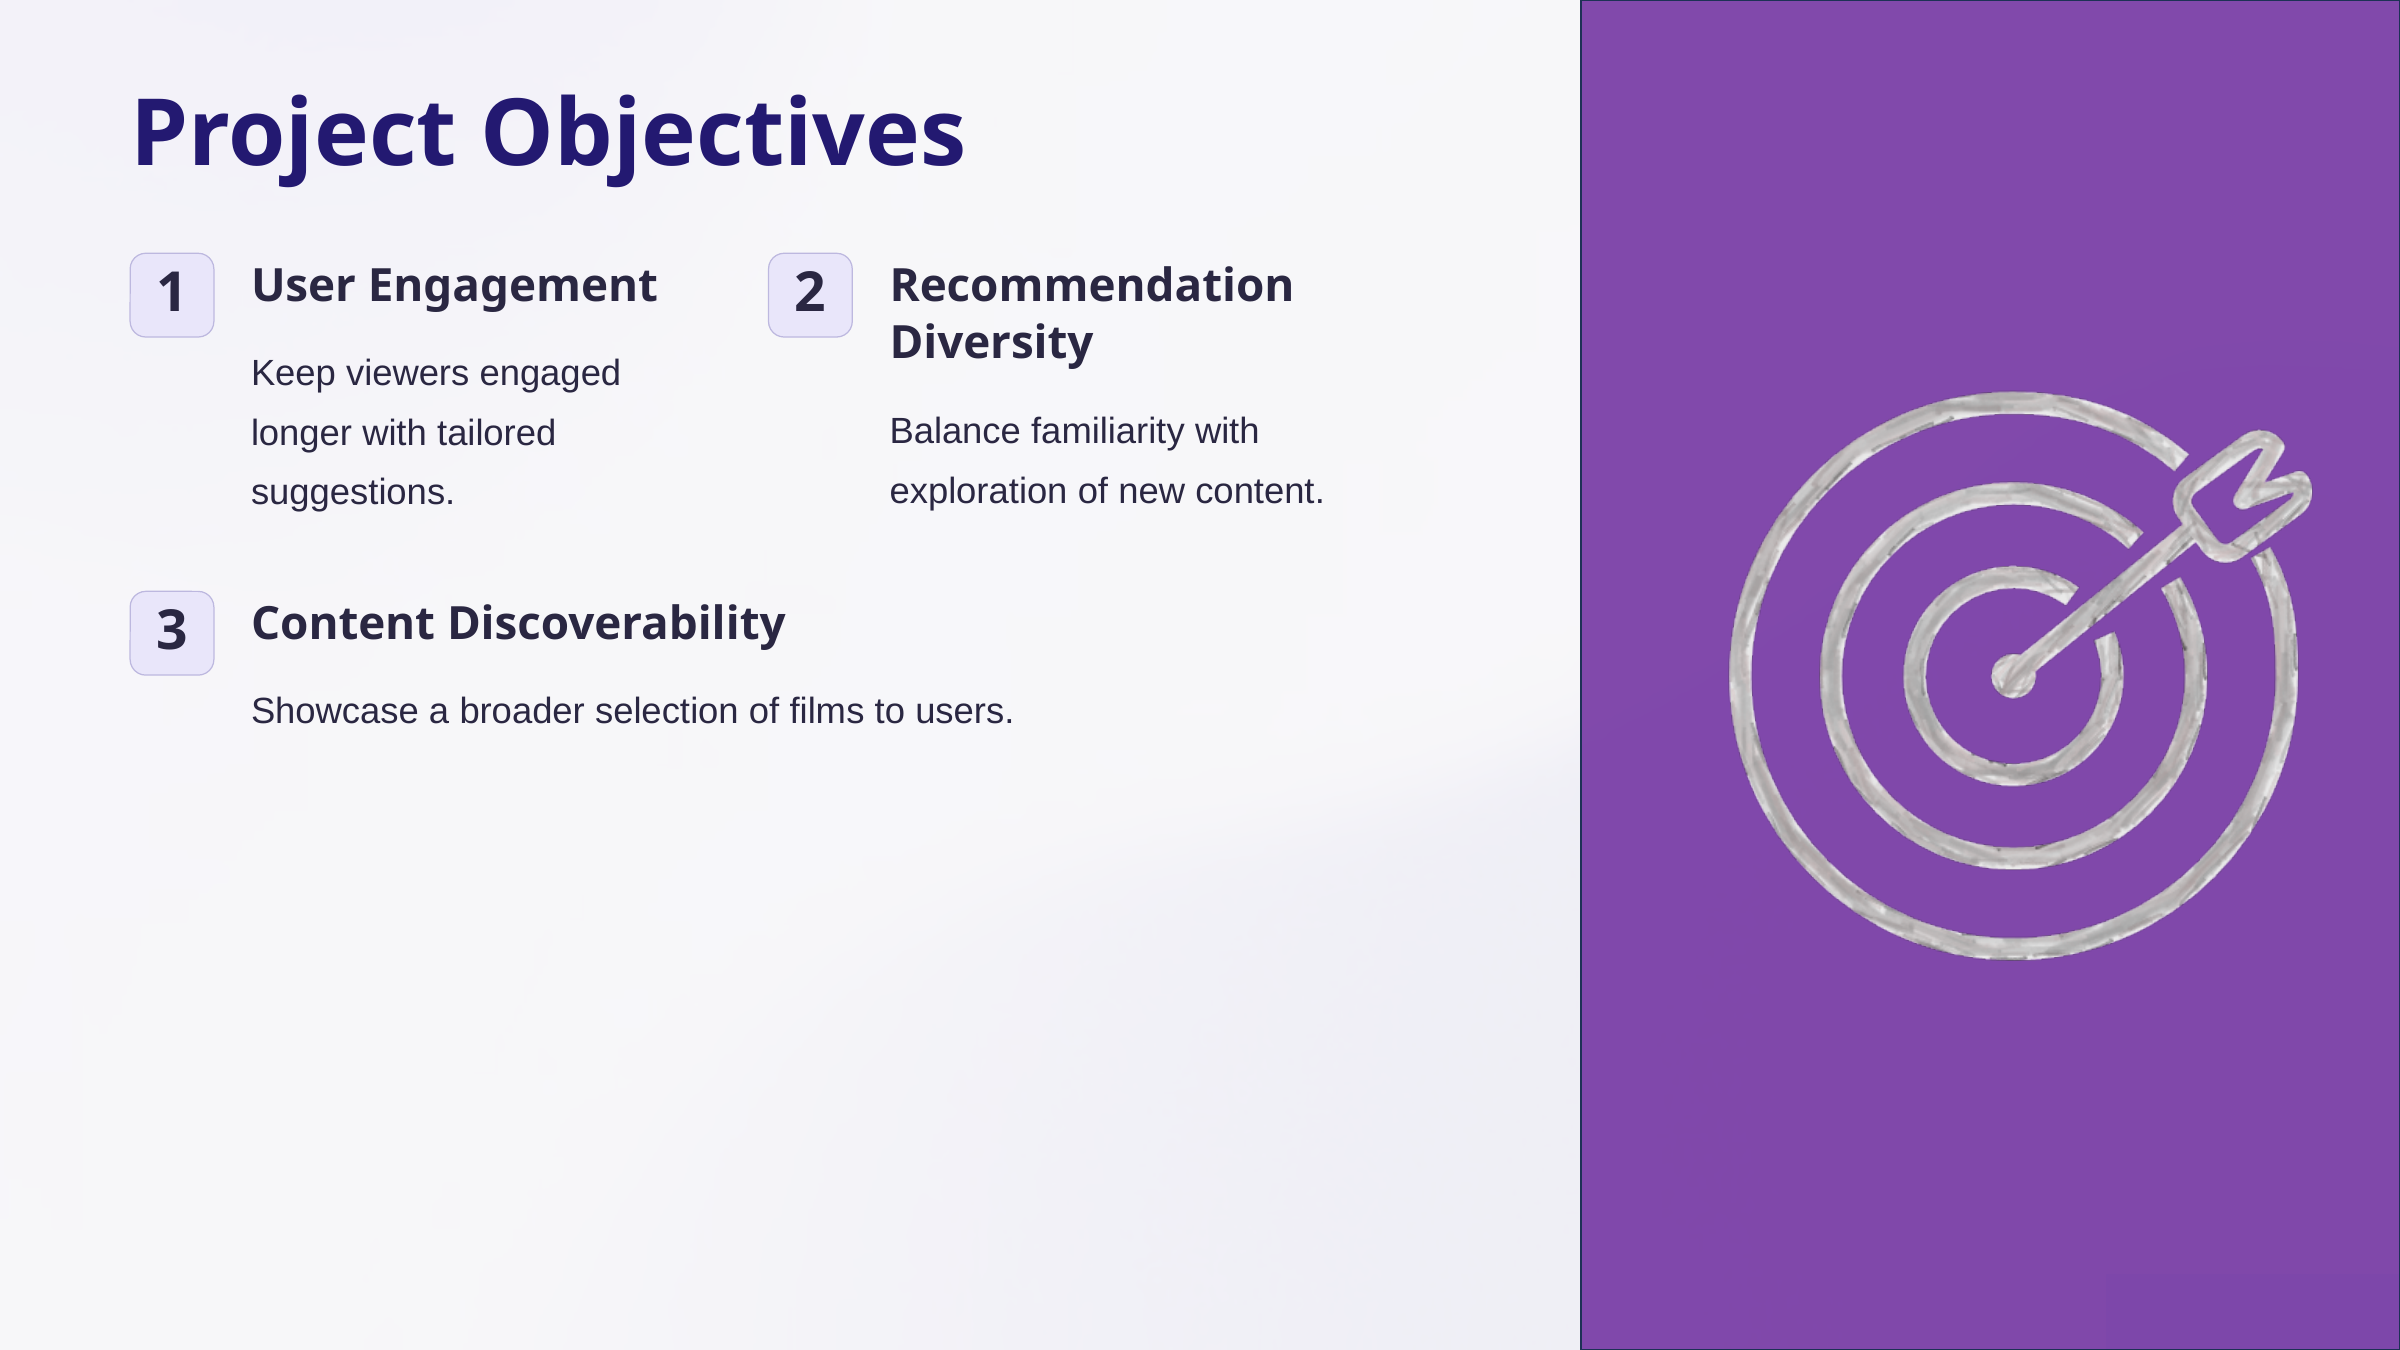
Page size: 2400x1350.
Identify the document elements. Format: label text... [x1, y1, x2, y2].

text_box Recommendation Diversity [889, 253, 1370, 370]
text_box Content Discoverability [251, 591, 764, 650]
text_box 1 [161, 267, 183, 324]
text_box Balance familiarity with exploration of new content. [889, 391, 1370, 511]
text_box Project Objectives [130, 68, 1061, 185]
text_box [130, 253, 214, 338]
picture [1618, 274, 2400, 1076]
text_box Showcase a broader selection of films to users. [251, 671, 1370, 732]
text_box Keep viewers engaged longer with tailored suggestions. [251, 333, 732, 513]
text_box User Engagement [251, 253, 717, 312]
text_box [1580, 0, 2400, 1350]
text_box [130, 591, 214, 676]
text_box 3 [156, 605, 188, 662]
text_box 2 [794, 267, 827, 324]
text_box [768, 253, 853, 338]
